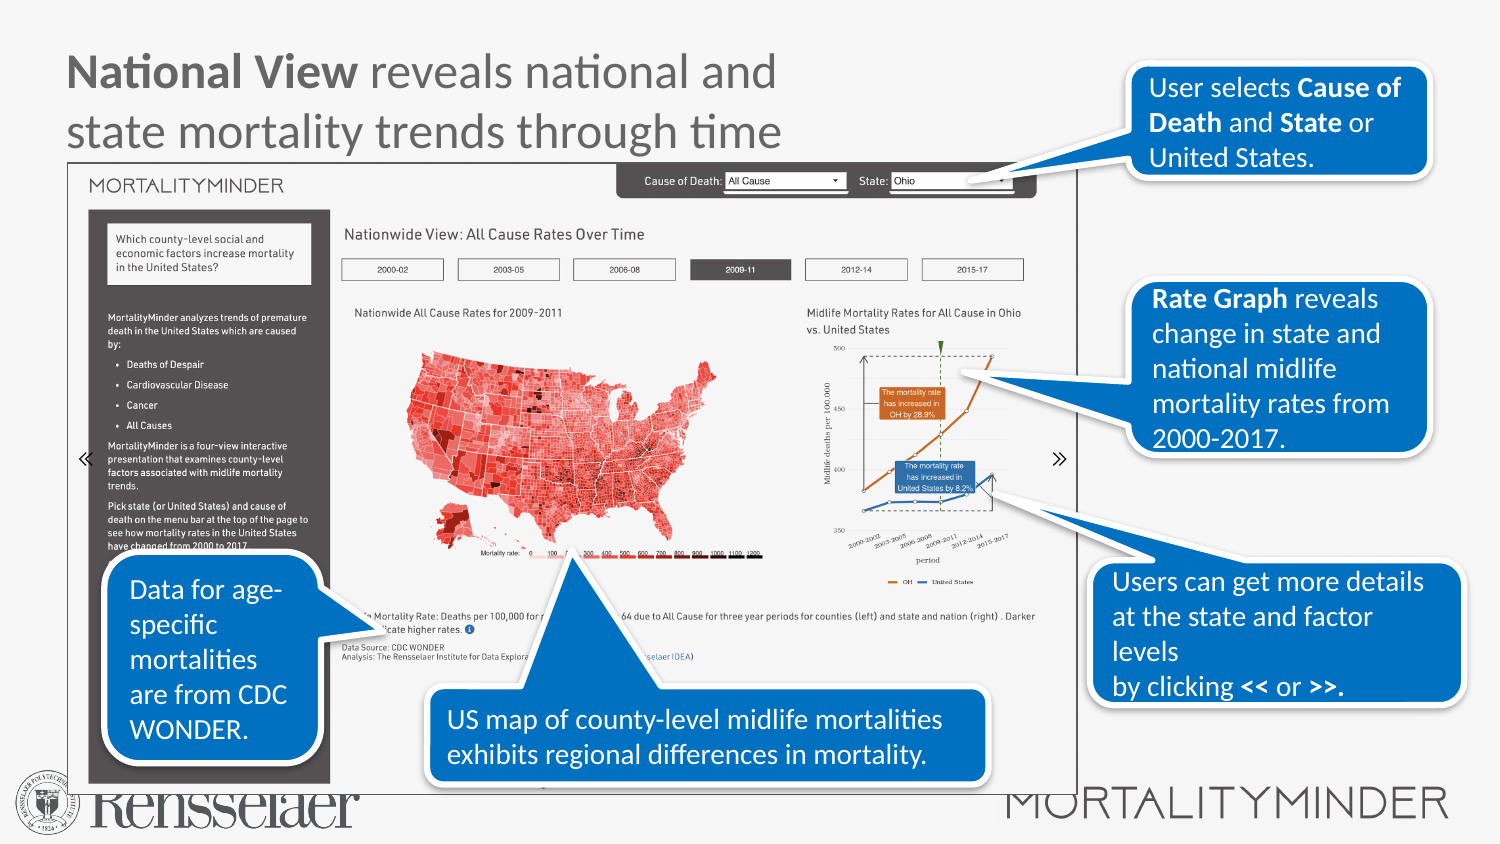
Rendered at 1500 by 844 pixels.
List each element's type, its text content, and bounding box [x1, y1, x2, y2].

text_box User selects Cause of Death and State or United States. [1018, 60, 1434, 181]
picture [15, 163, 1077, 835]
text_box Users can get more details at the state and factor levels by clicking << or >>. [1082, 513, 1468, 709]
title National View reveals national and state mortality trends through time [51, 23, 1431, 164]
text_box Rate Graph reveals change in state and national midlife mortality rates from 2000-2017. [1082, 275, 1434, 459]
picture [996, 775, 1464, 830]
